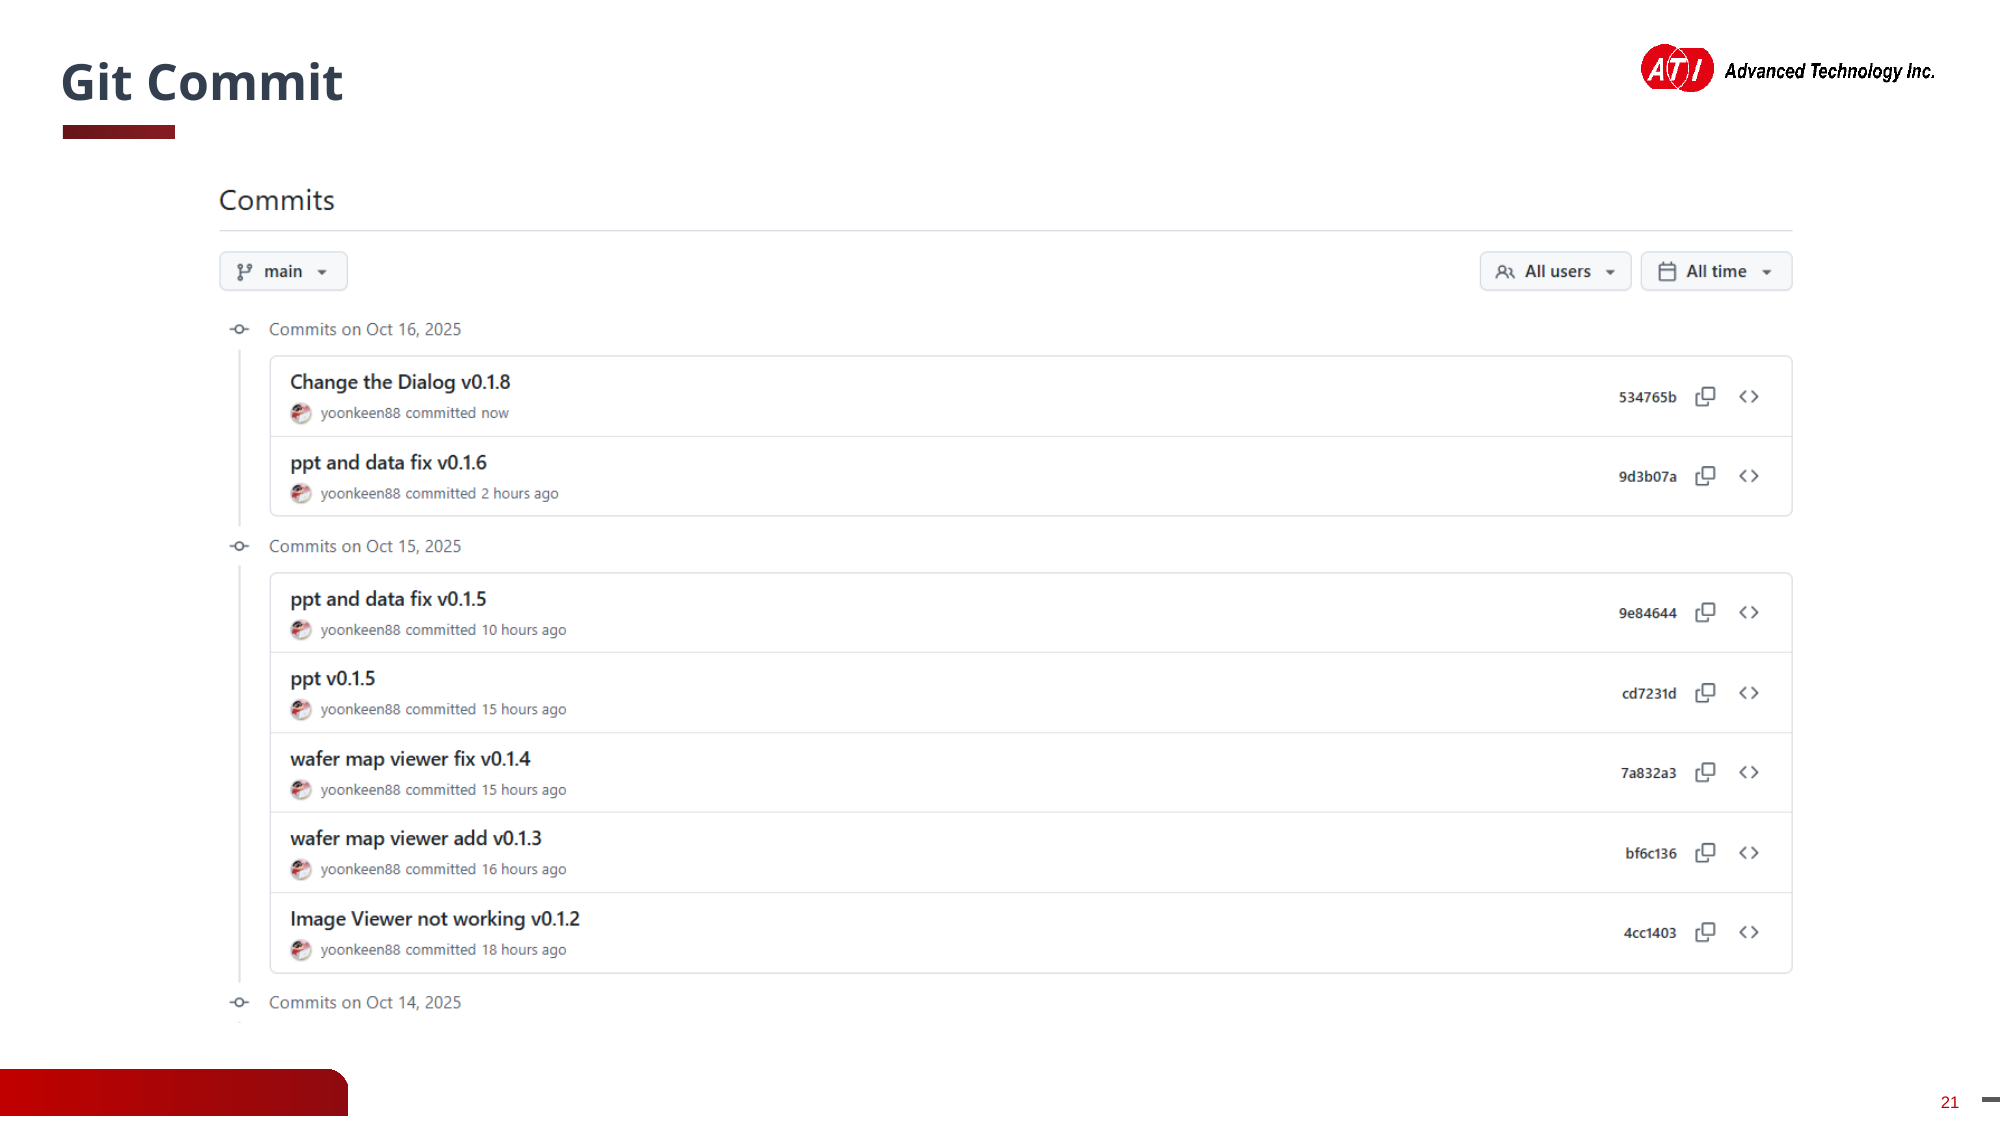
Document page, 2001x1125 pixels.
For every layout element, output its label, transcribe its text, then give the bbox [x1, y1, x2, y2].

list Git Commit [45, 49, 1413, 121]
picture [185, 181, 1814, 1023]
picture [1641, 44, 1935, 92]
